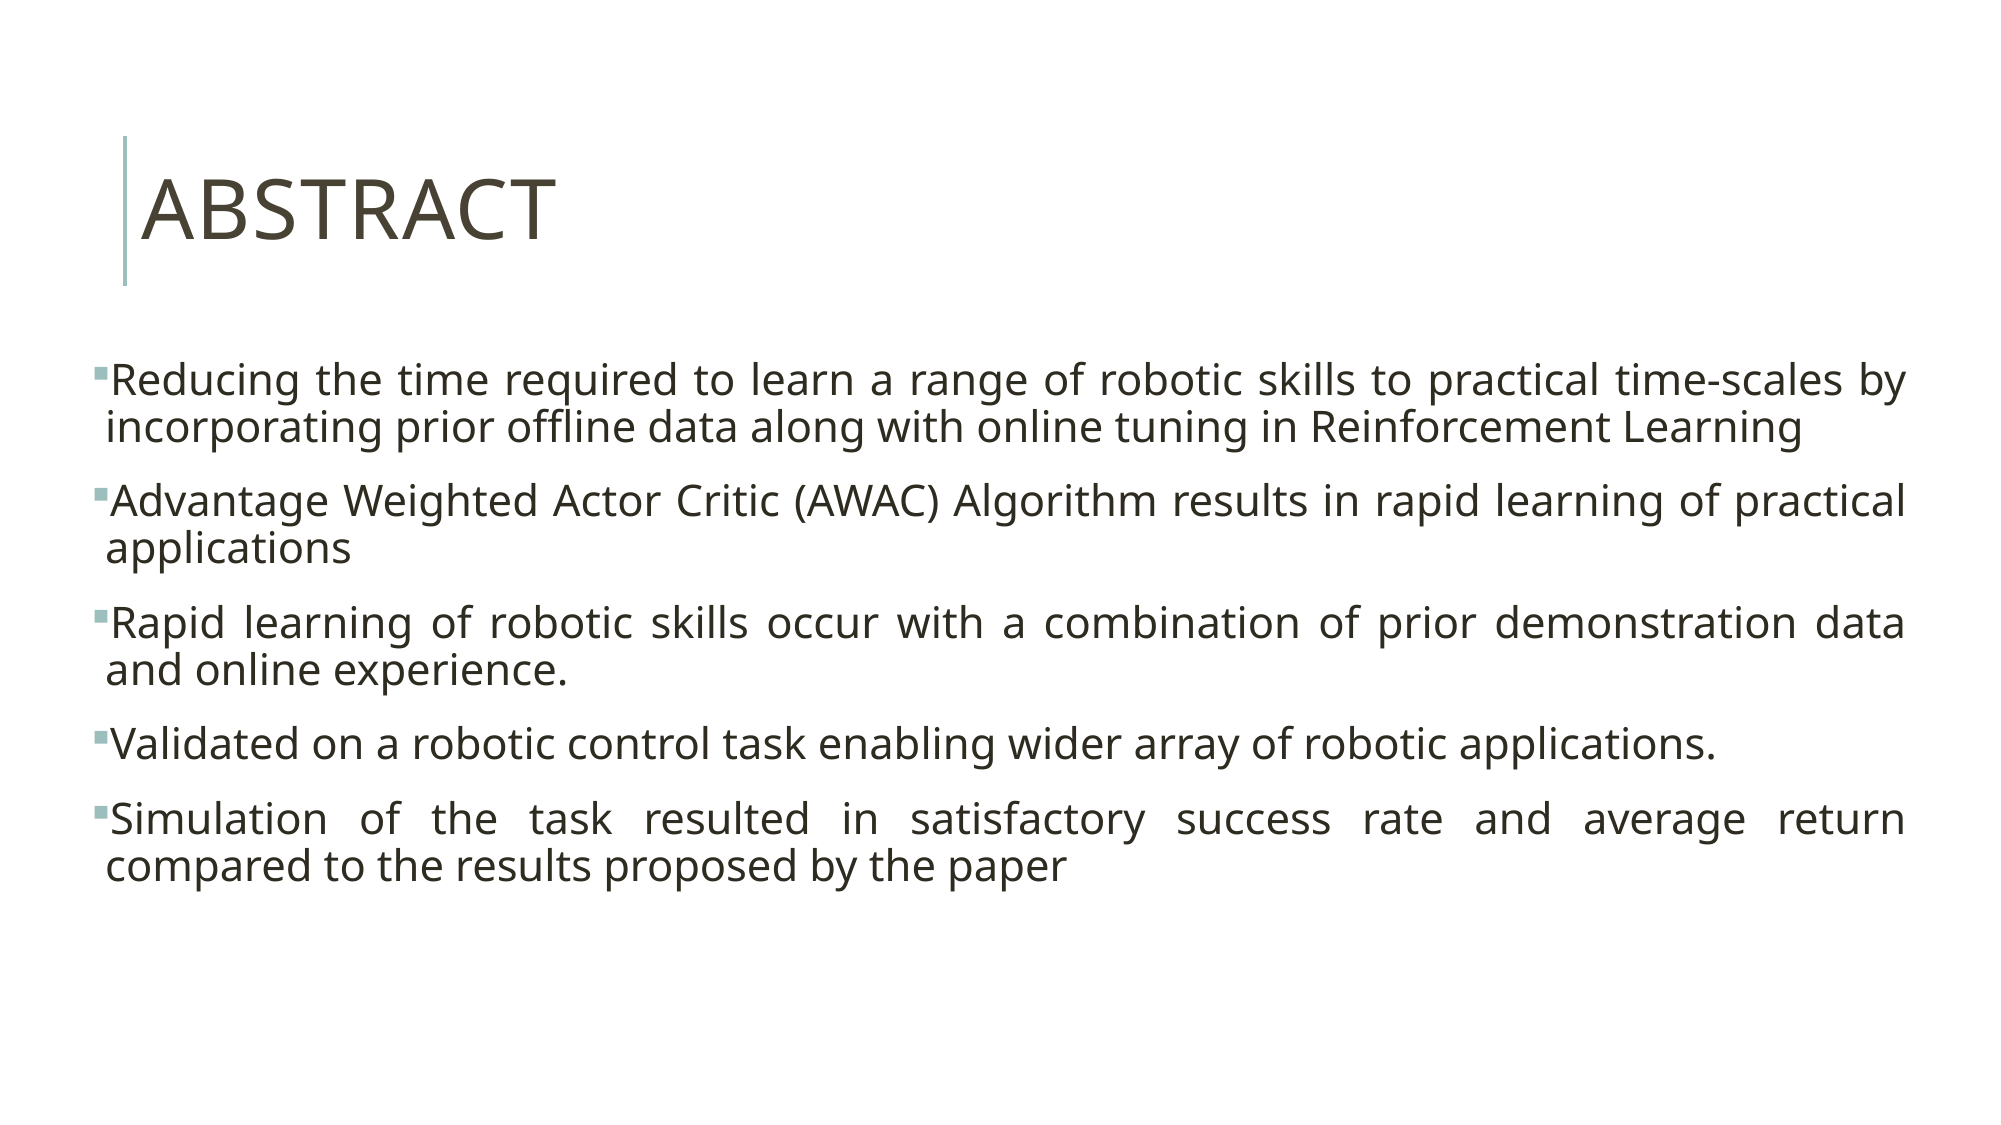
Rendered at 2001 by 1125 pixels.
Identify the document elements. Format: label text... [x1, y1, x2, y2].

title ABSTRACT [126, 92, 1960, 339]
list Reducing the time required to learn a range of robotic skills to practical time-scales by incorporating prior offline data along with online tuning in Reinforcement Learning Advantage Weighted Actor Critic (AWAC) Algorithm results in rapid learning of practical applications Rapid learning of robotic skills occur with a combination of prior demonstration data and online experience. Validated on a robotic control task enabling wider array of robotic applications. Simulation of the task resulted in satisfactory success rate and average return compared to the results proposed by the paper [83, 350, 1917, 910]
